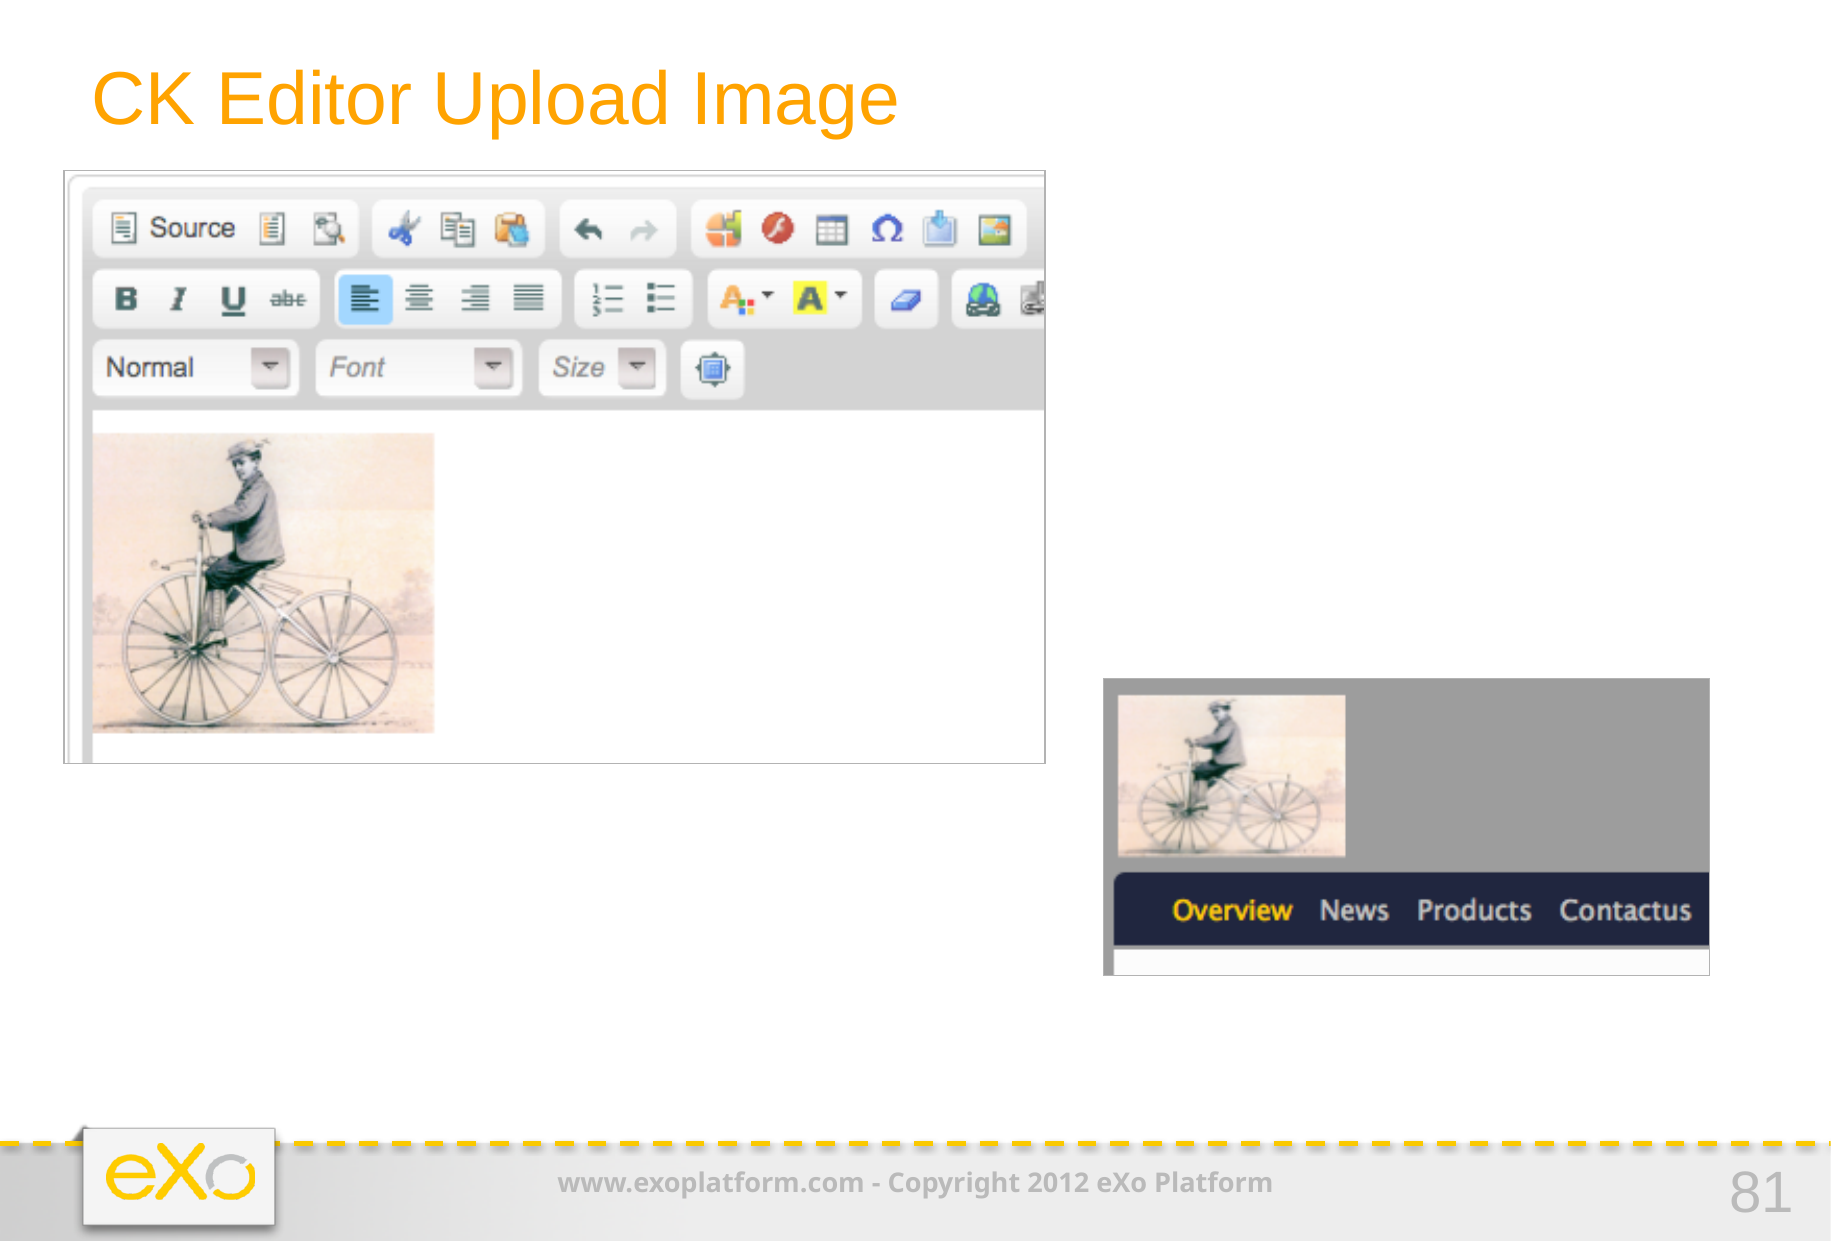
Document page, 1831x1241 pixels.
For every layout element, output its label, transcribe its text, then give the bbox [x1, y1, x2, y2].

text_box [71, 186, 1767, 1077]
picture [64, 170, 1045, 763]
text_box CK Editor Upload Image [91, 49, 1739, 151]
picture [0, 1113, 1831, 1241]
picture [1104, 678, 1709, 976]
